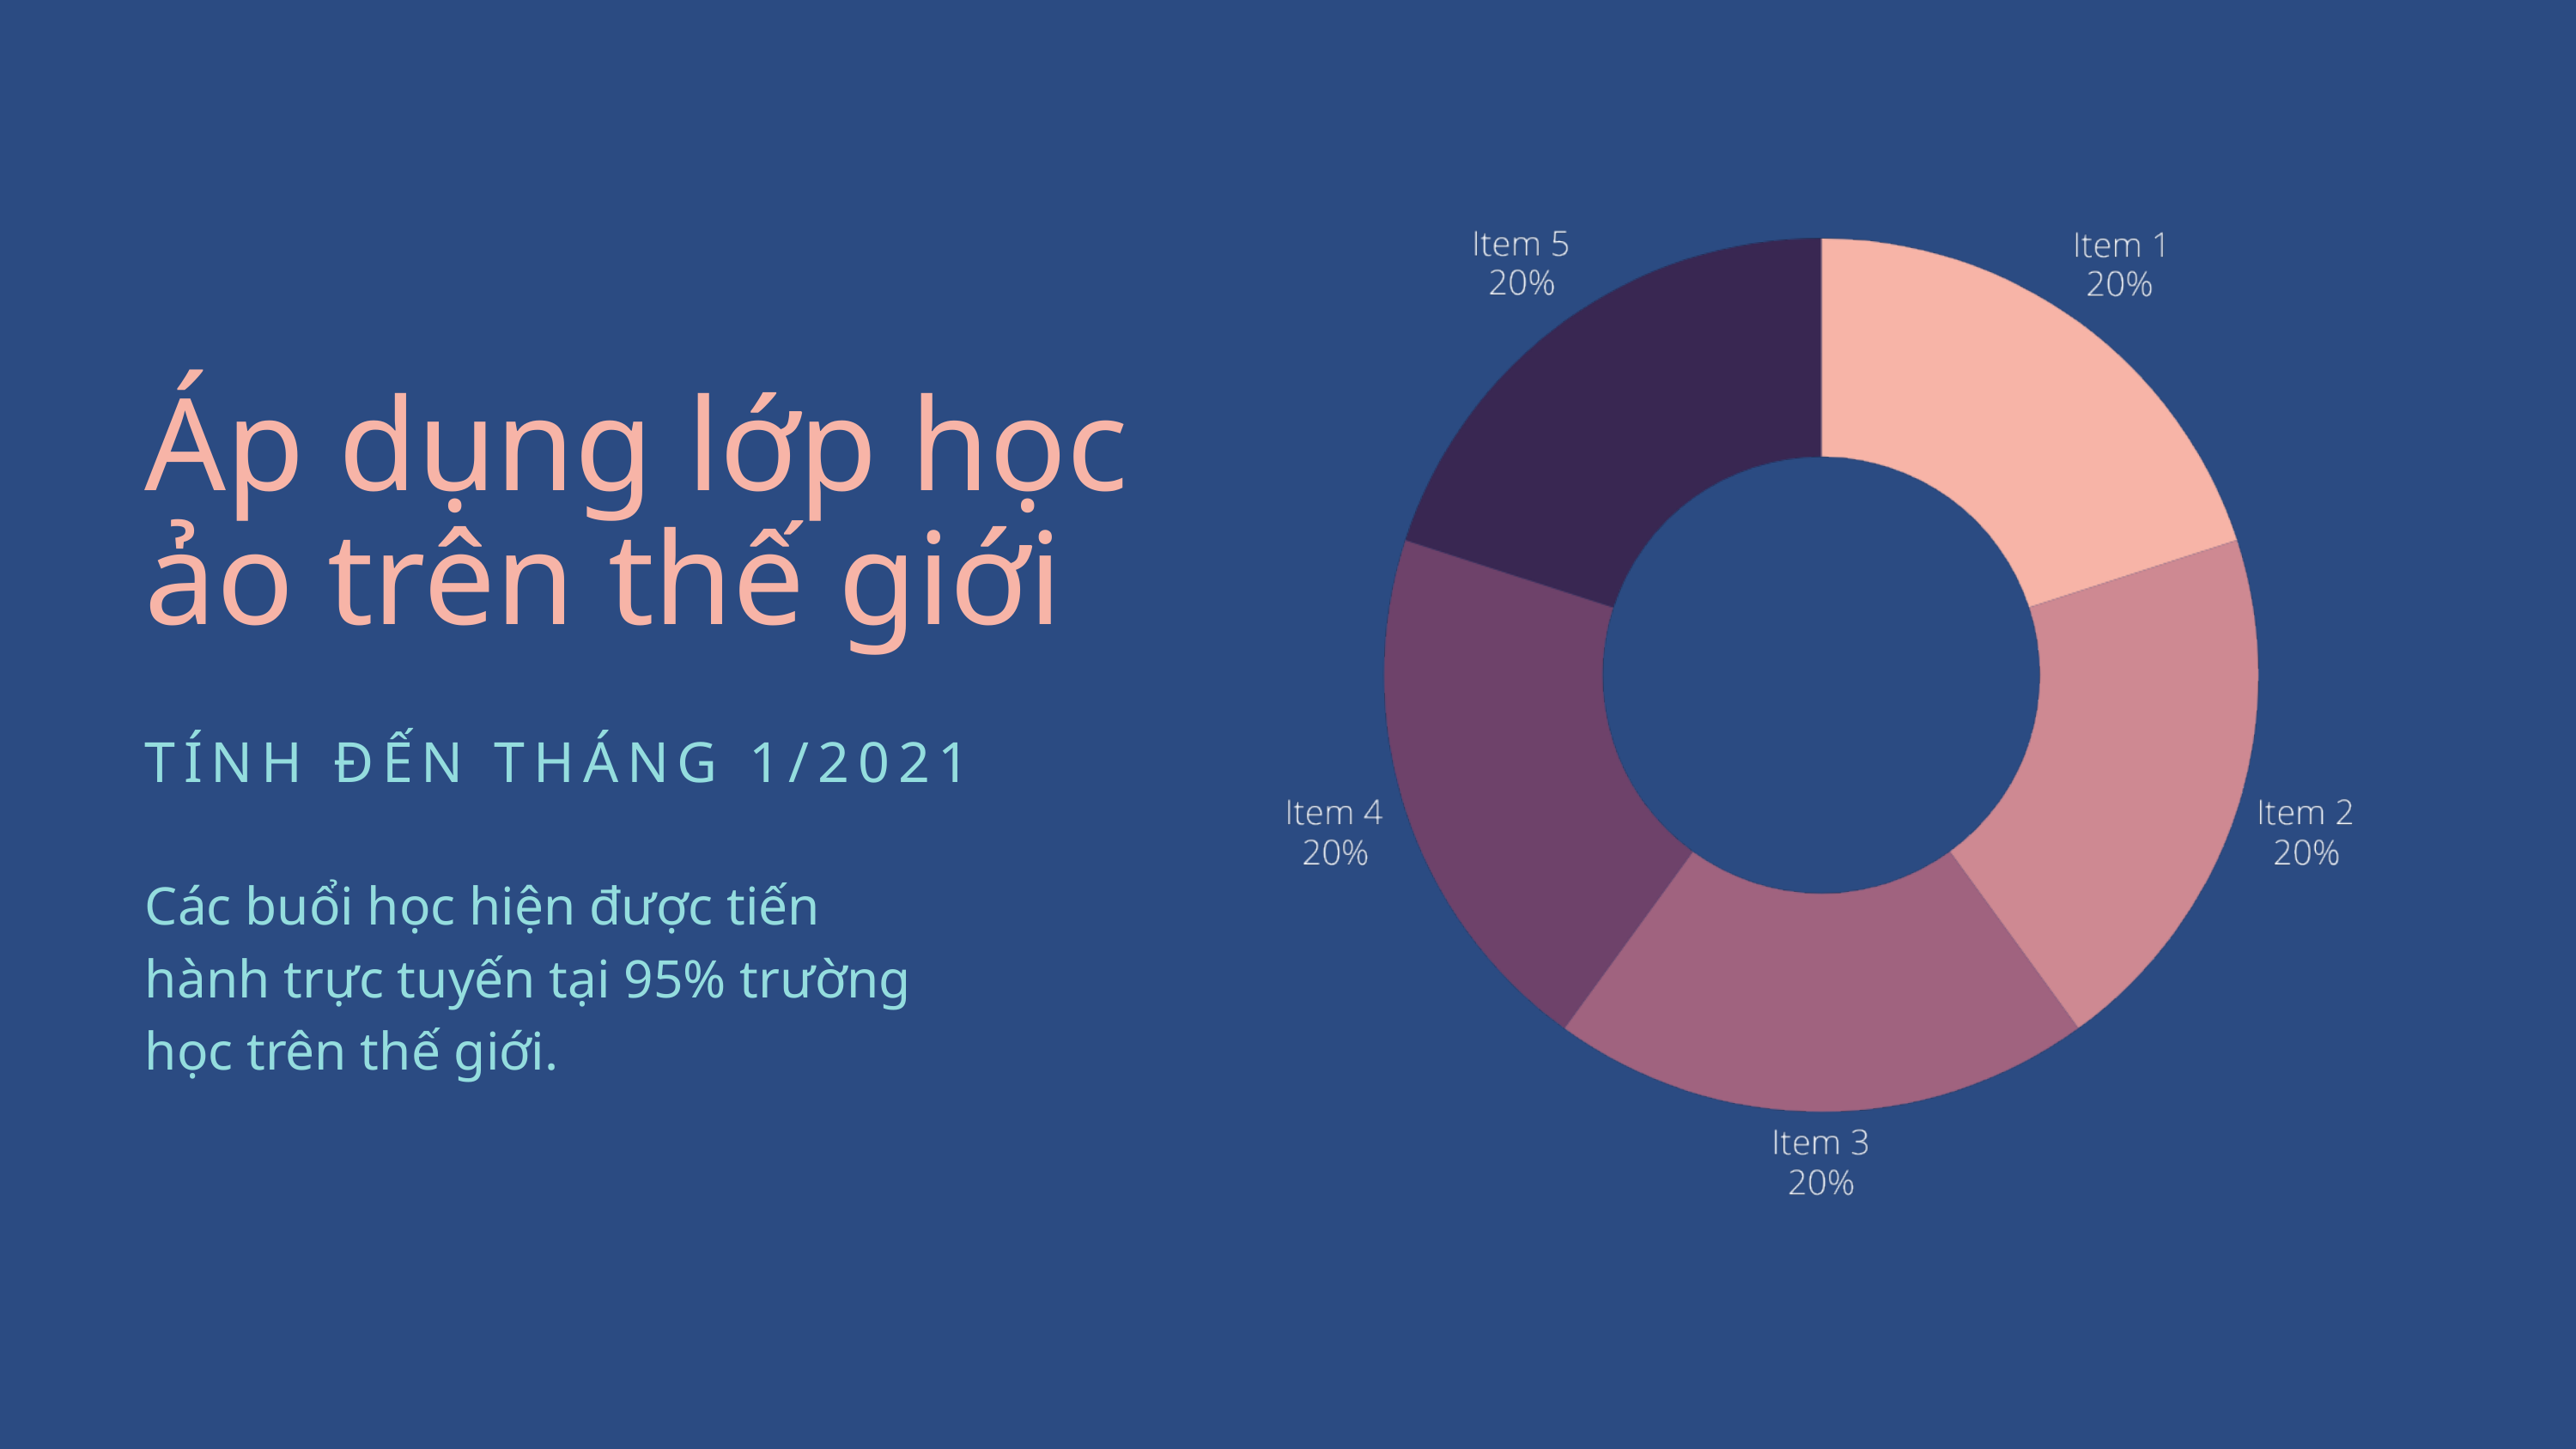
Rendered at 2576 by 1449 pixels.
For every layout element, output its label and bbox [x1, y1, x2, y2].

text_box [144, 328, 1155, 1078]
picture [1181, 112, 2463, 1337]
